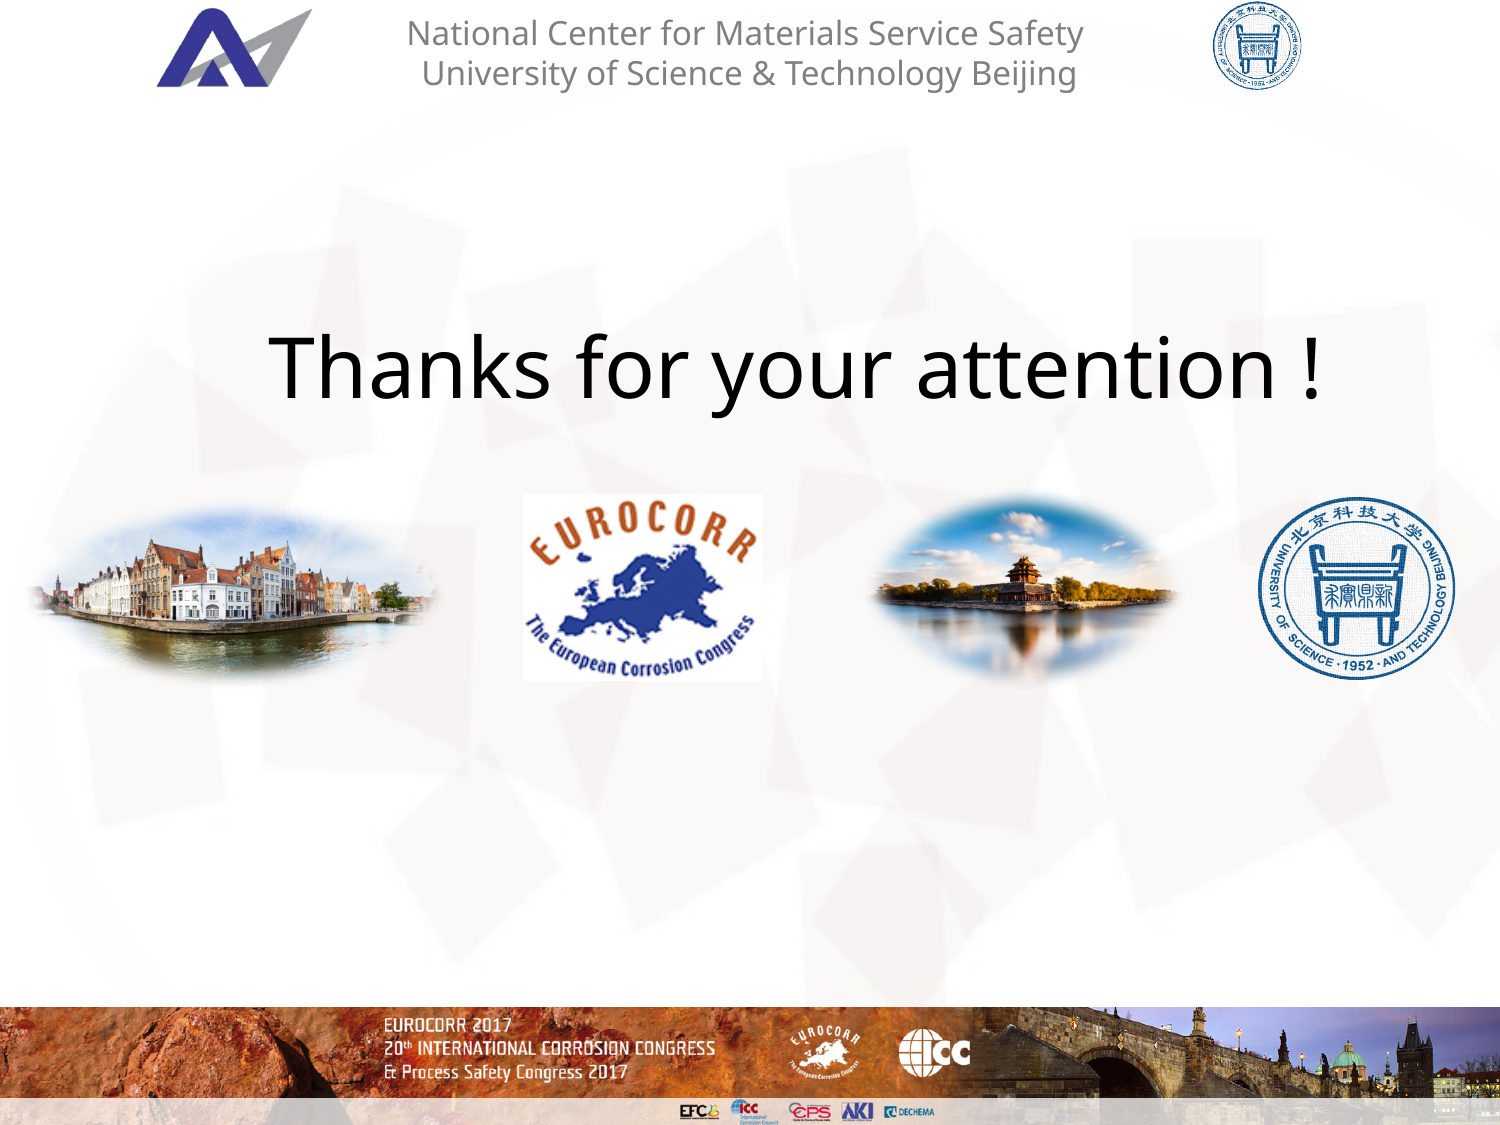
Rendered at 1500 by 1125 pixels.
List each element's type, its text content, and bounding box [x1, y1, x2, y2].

picture [856, 484, 1191, 693]
picture [1212, 1, 1302, 90]
picture [17, 496, 450, 690]
picture [0, 1007, 1500, 1125]
picture [134, 0, 325, 104]
text_box National Center for Materials Service Safety University of Science & Technology Beijing [325, 6, 1190, 98]
text_box Thanks for your attention ! [257, 308, 1493, 421]
picture [523, 494, 763, 681]
picture [1257, 496, 1456, 680]
